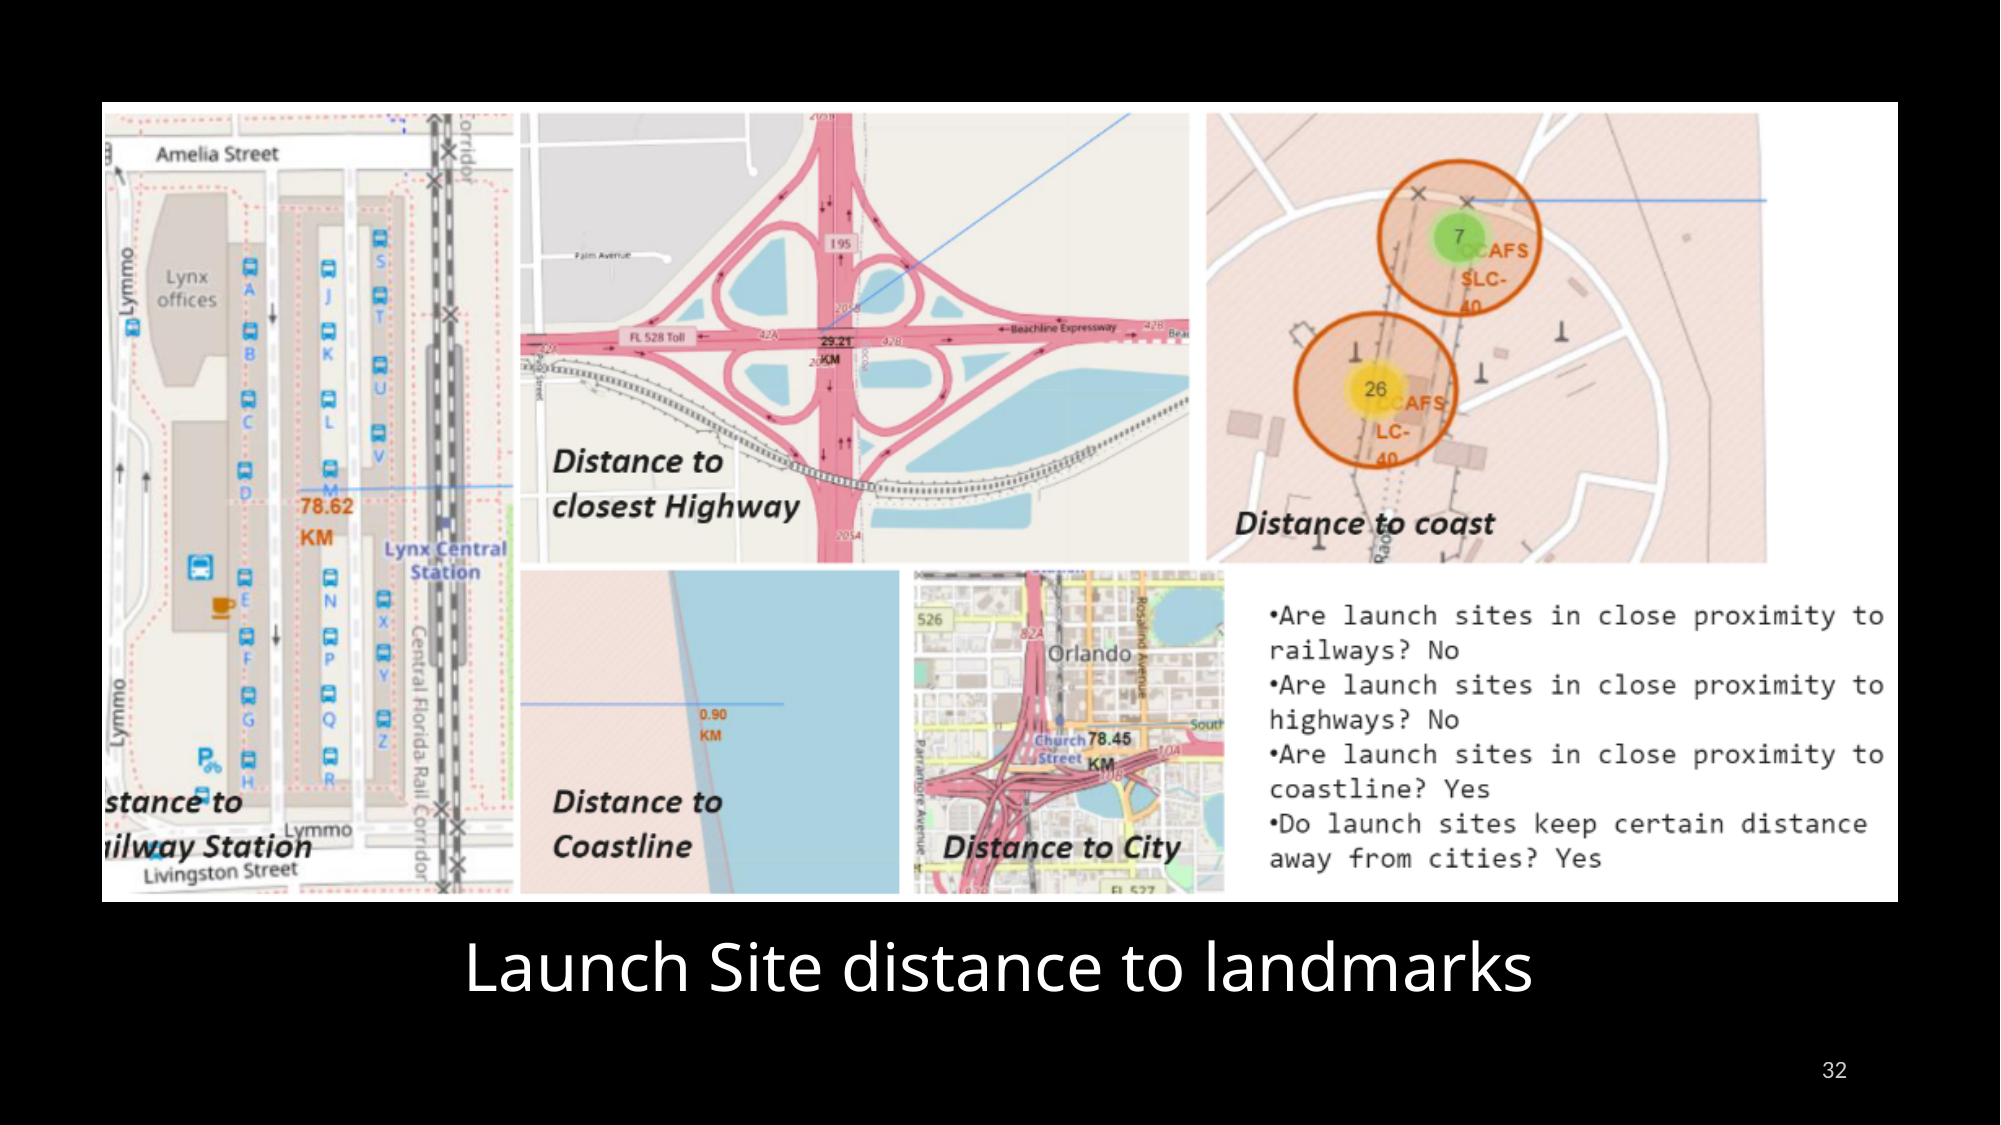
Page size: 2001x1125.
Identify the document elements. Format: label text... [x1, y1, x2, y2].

slide_number 32 [1412, 1042, 1863, 1103]
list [104, 104, 1895, 899]
text_box Launch Site distance to landmarks [105, 914, 1895, 1020]
